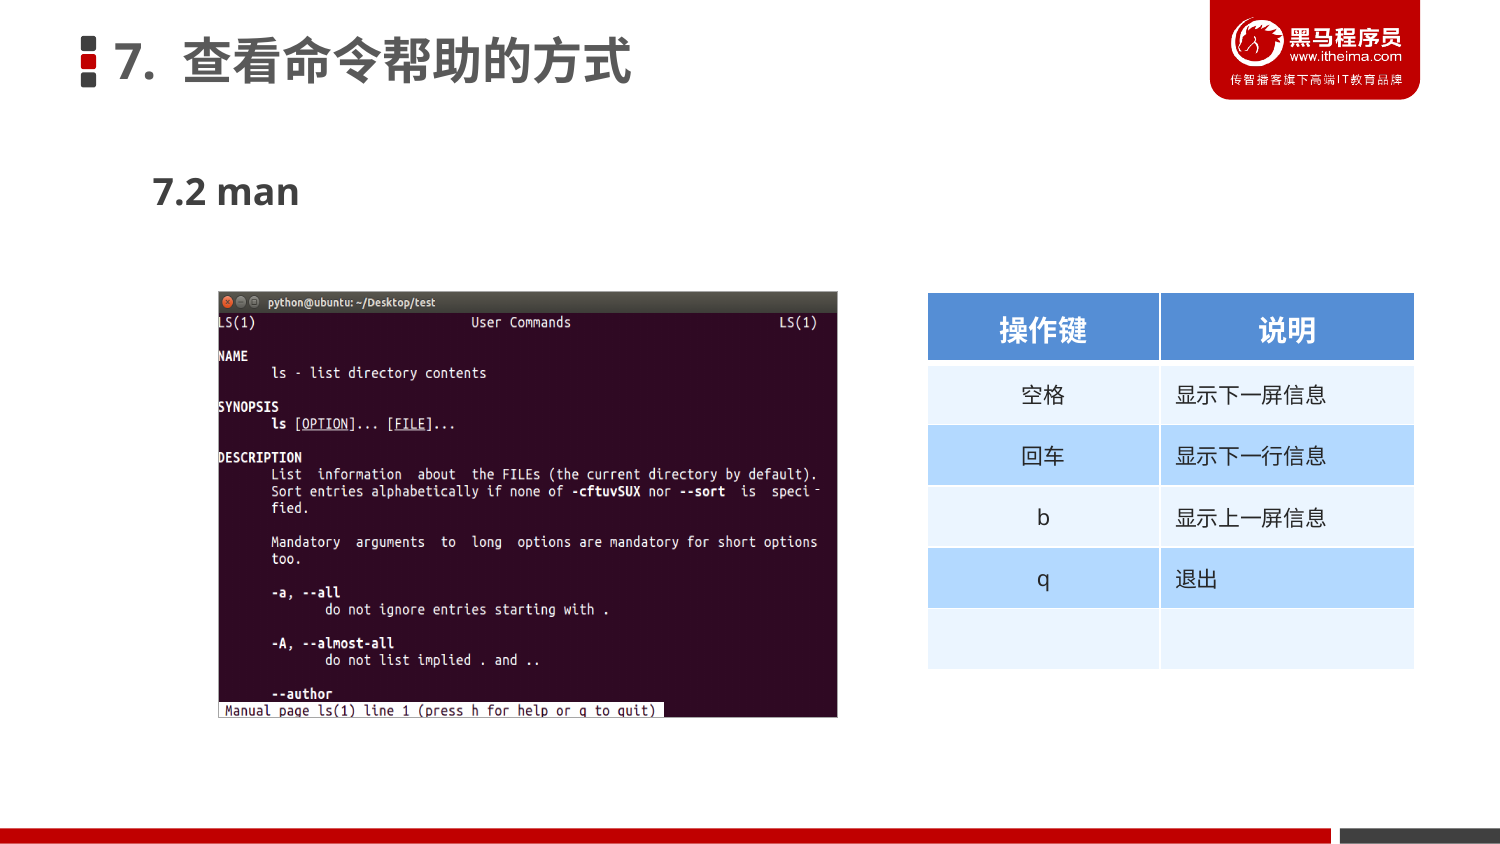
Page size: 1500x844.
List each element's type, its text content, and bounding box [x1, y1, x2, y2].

table_header 说明 [1161, 293, 1414, 360]
table_cell 显示上一屏信息 [1161, 487, 1414, 546]
picture [218, 291, 838, 718]
table_cell 显示下一屏信息 [1161, 366, 1414, 424]
table_cell 显示下一行信息 [1161, 425, 1414, 485]
text_box 7.2 man [138, 137, 715, 220]
table_cell [1161, 609, 1414, 669]
table_cell b [928, 487, 1159, 546]
table_cell 退出 [1161, 548, 1414, 608]
table_cell q [928, 548, 1159, 608]
table_cell 空格 [928, 366, 1159, 424]
text_box 7. 查看命令帮助的方式 [103, 0, 987, 130]
picture [1212, 8, 1421, 94]
table_cell 回车 [928, 425, 1159, 485]
table_cell [928, 609, 1159, 669]
table_header 操作键 [928, 293, 1159, 360]
